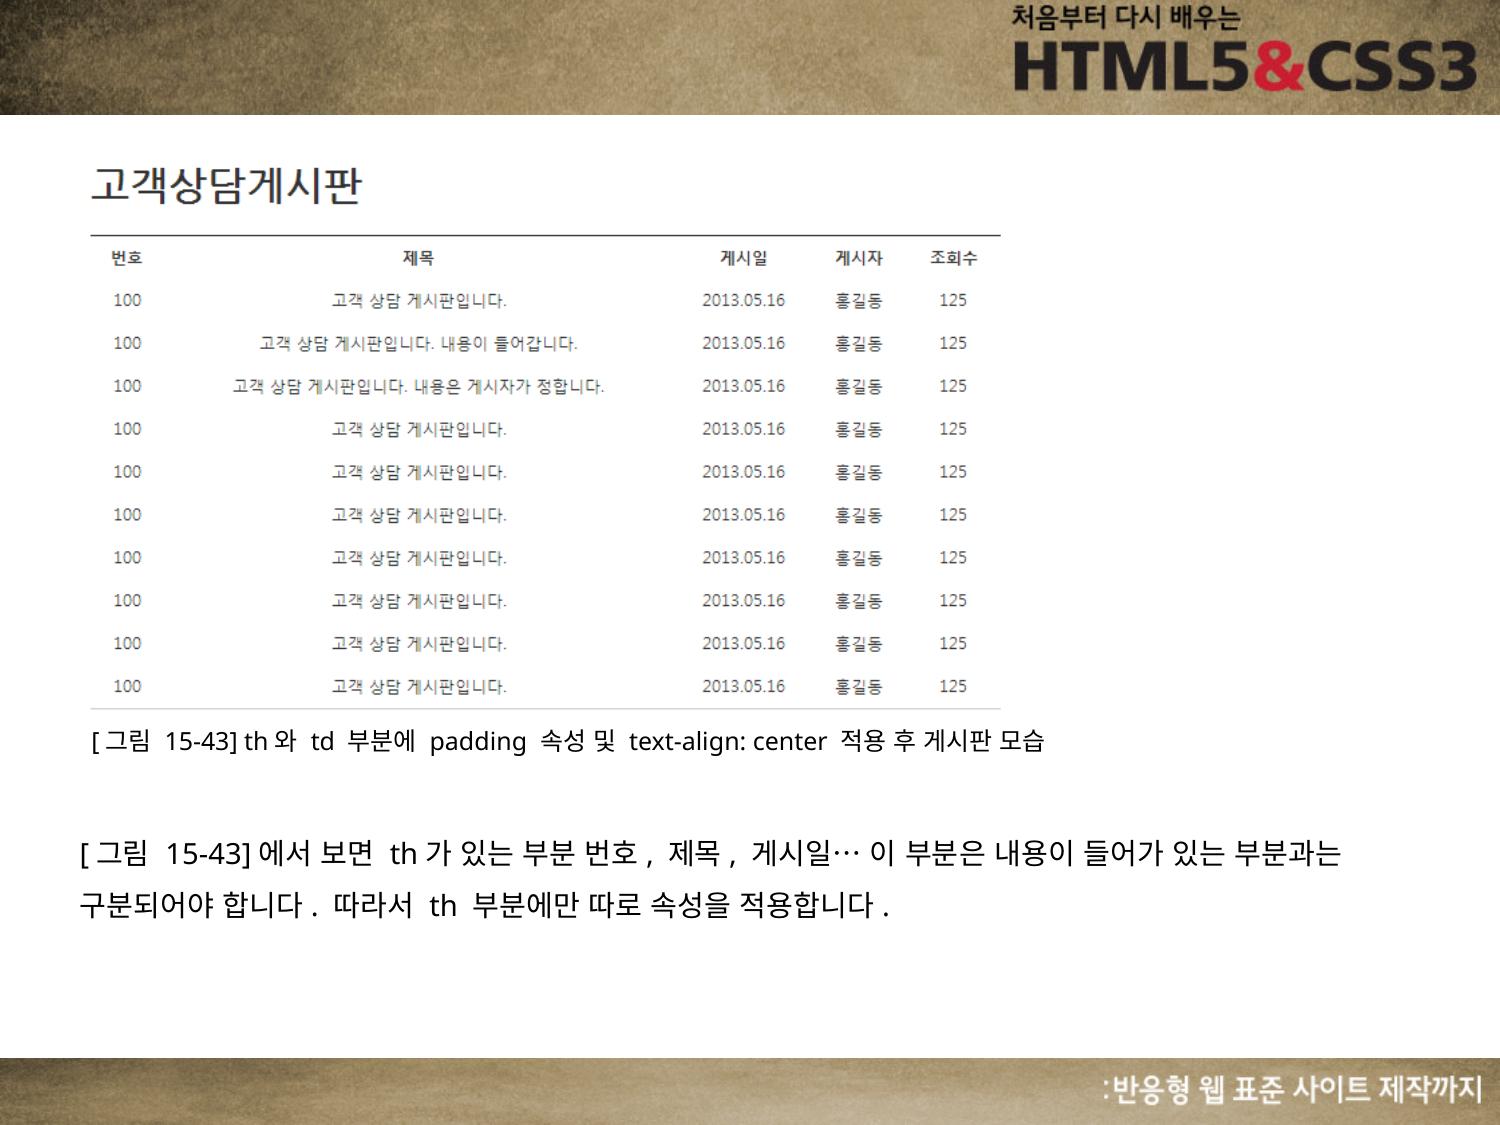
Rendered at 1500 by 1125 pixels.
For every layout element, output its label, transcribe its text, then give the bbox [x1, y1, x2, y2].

picture [0, 0, 1500, 115]
text_box [그림 15-43]에서 보면 th가 있는 부분 번호, 제목, 게시일… 이 부분은 내용이 들어가 있는 부분과는 구분되어야 합니다. 따라서 th 부분에만 따로 속성을 적용합니다. [64, 810, 1459, 983]
text_box [그림 15-43] th와 td 부분에 padding 속성 및 text-align: center 적용 후 게시판 모습 [76, 718, 1164, 764]
picture [76, 160, 1018, 719]
picture [0, 1058, 1500, 1125]
